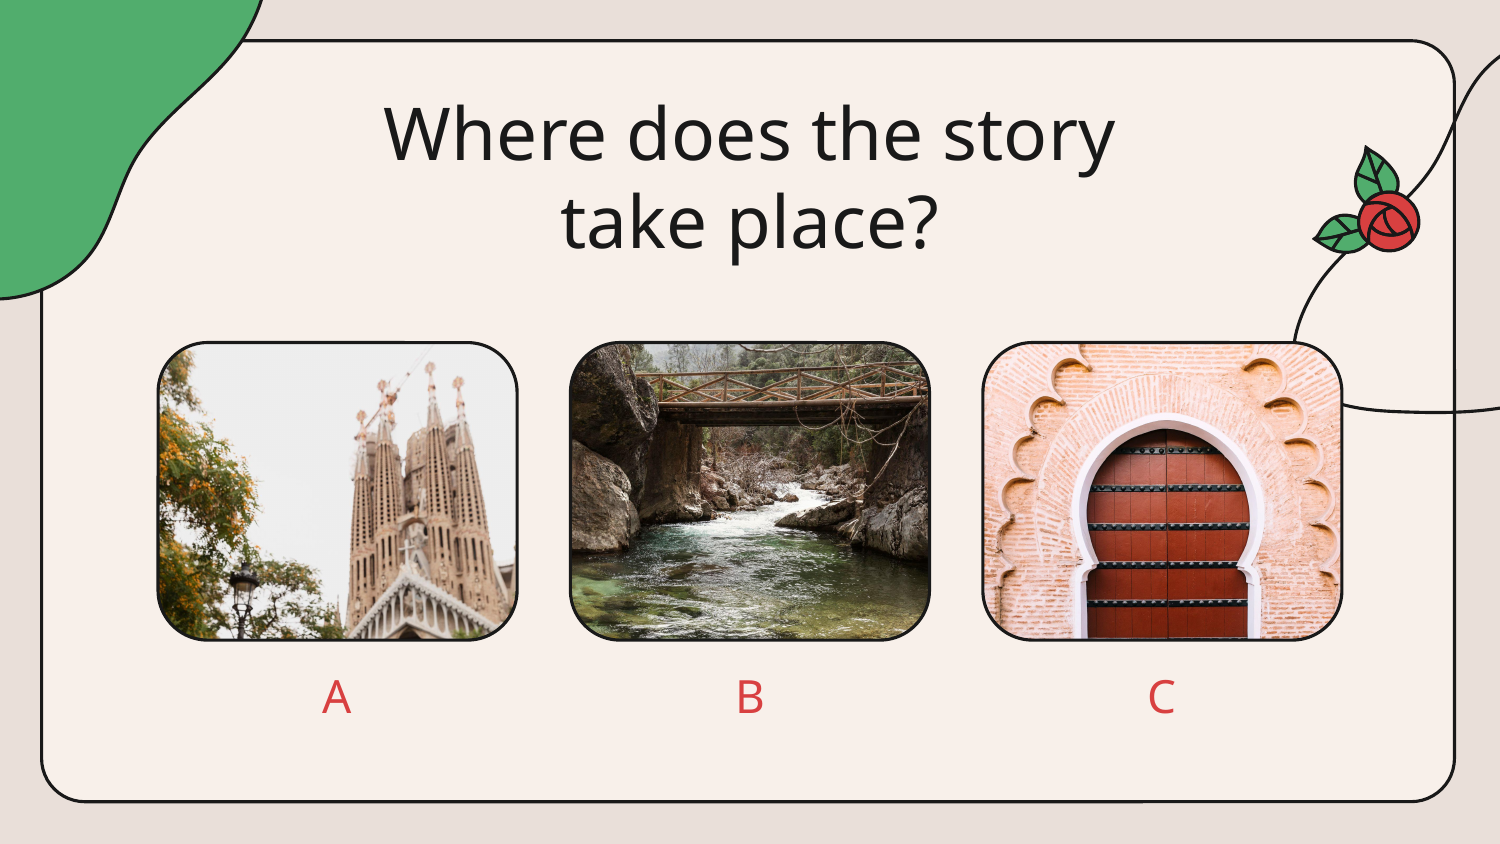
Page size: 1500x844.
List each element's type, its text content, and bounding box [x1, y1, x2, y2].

text_box [1294, 56, 1500, 413]
title B [570, 652, 930, 727]
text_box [1312, 145, 1422, 254]
picture [982, 342, 1343, 641]
title Where does the story take place? [212, 72, 1288, 257]
title C [982, 652, 1342, 727]
picture [570, 342, 930, 641]
text_box [0, 0, 262, 299]
picture [157, 342, 518, 641]
title A [158, 652, 518, 727]
